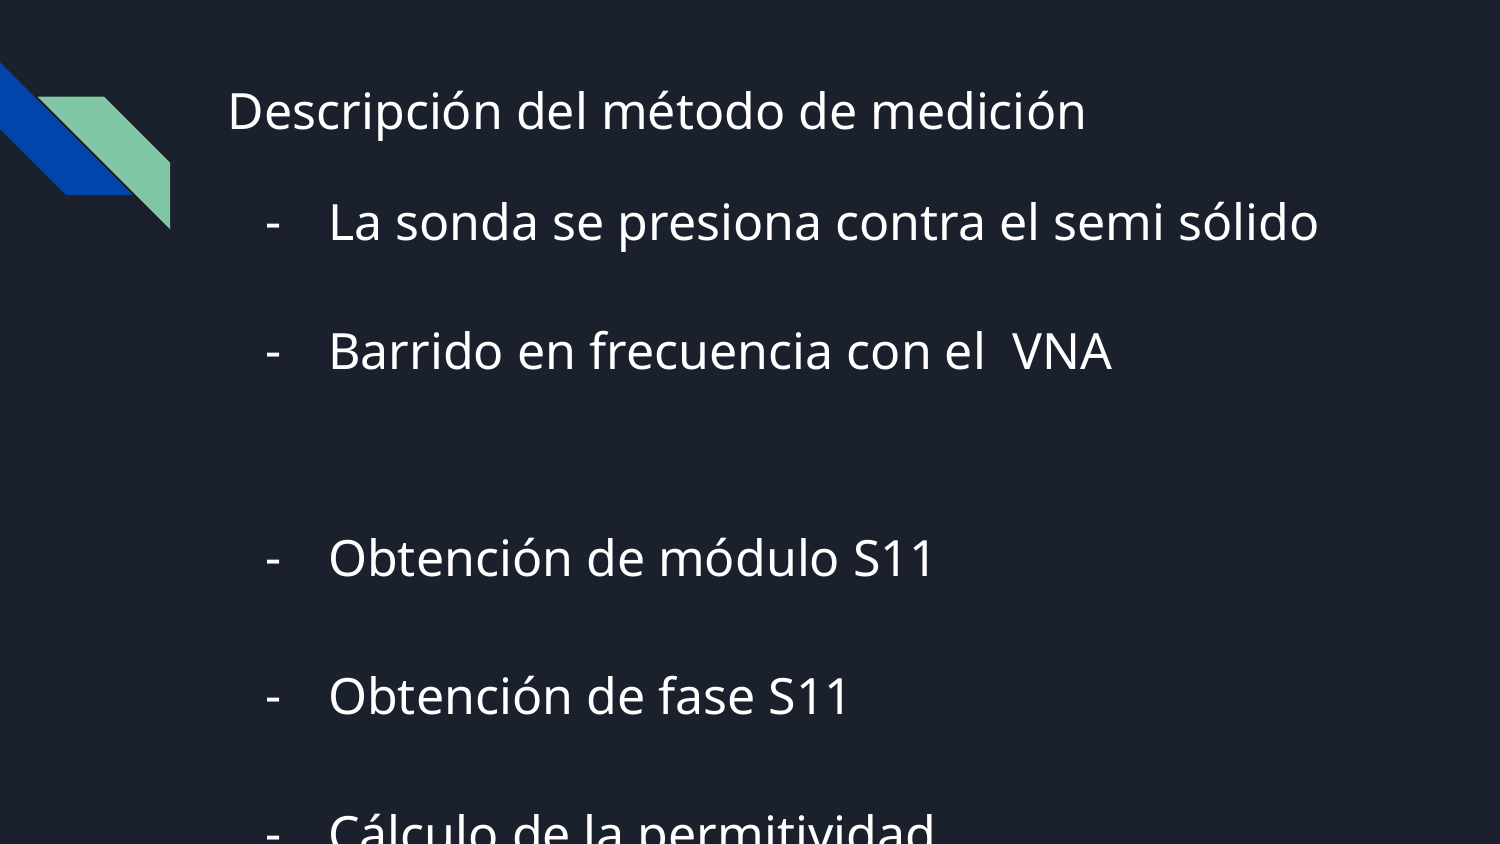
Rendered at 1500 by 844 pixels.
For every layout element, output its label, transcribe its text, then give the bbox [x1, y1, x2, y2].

list La sonda se presiona contra el semi sólido Barrido en frecuencia con el VNA Obtención de módulo S11 Obtención de fase S11 Cálculo de la permitividad [238, 166, 1394, 523]
title Descripción del método de medición [212, 64, 1368, 215]
